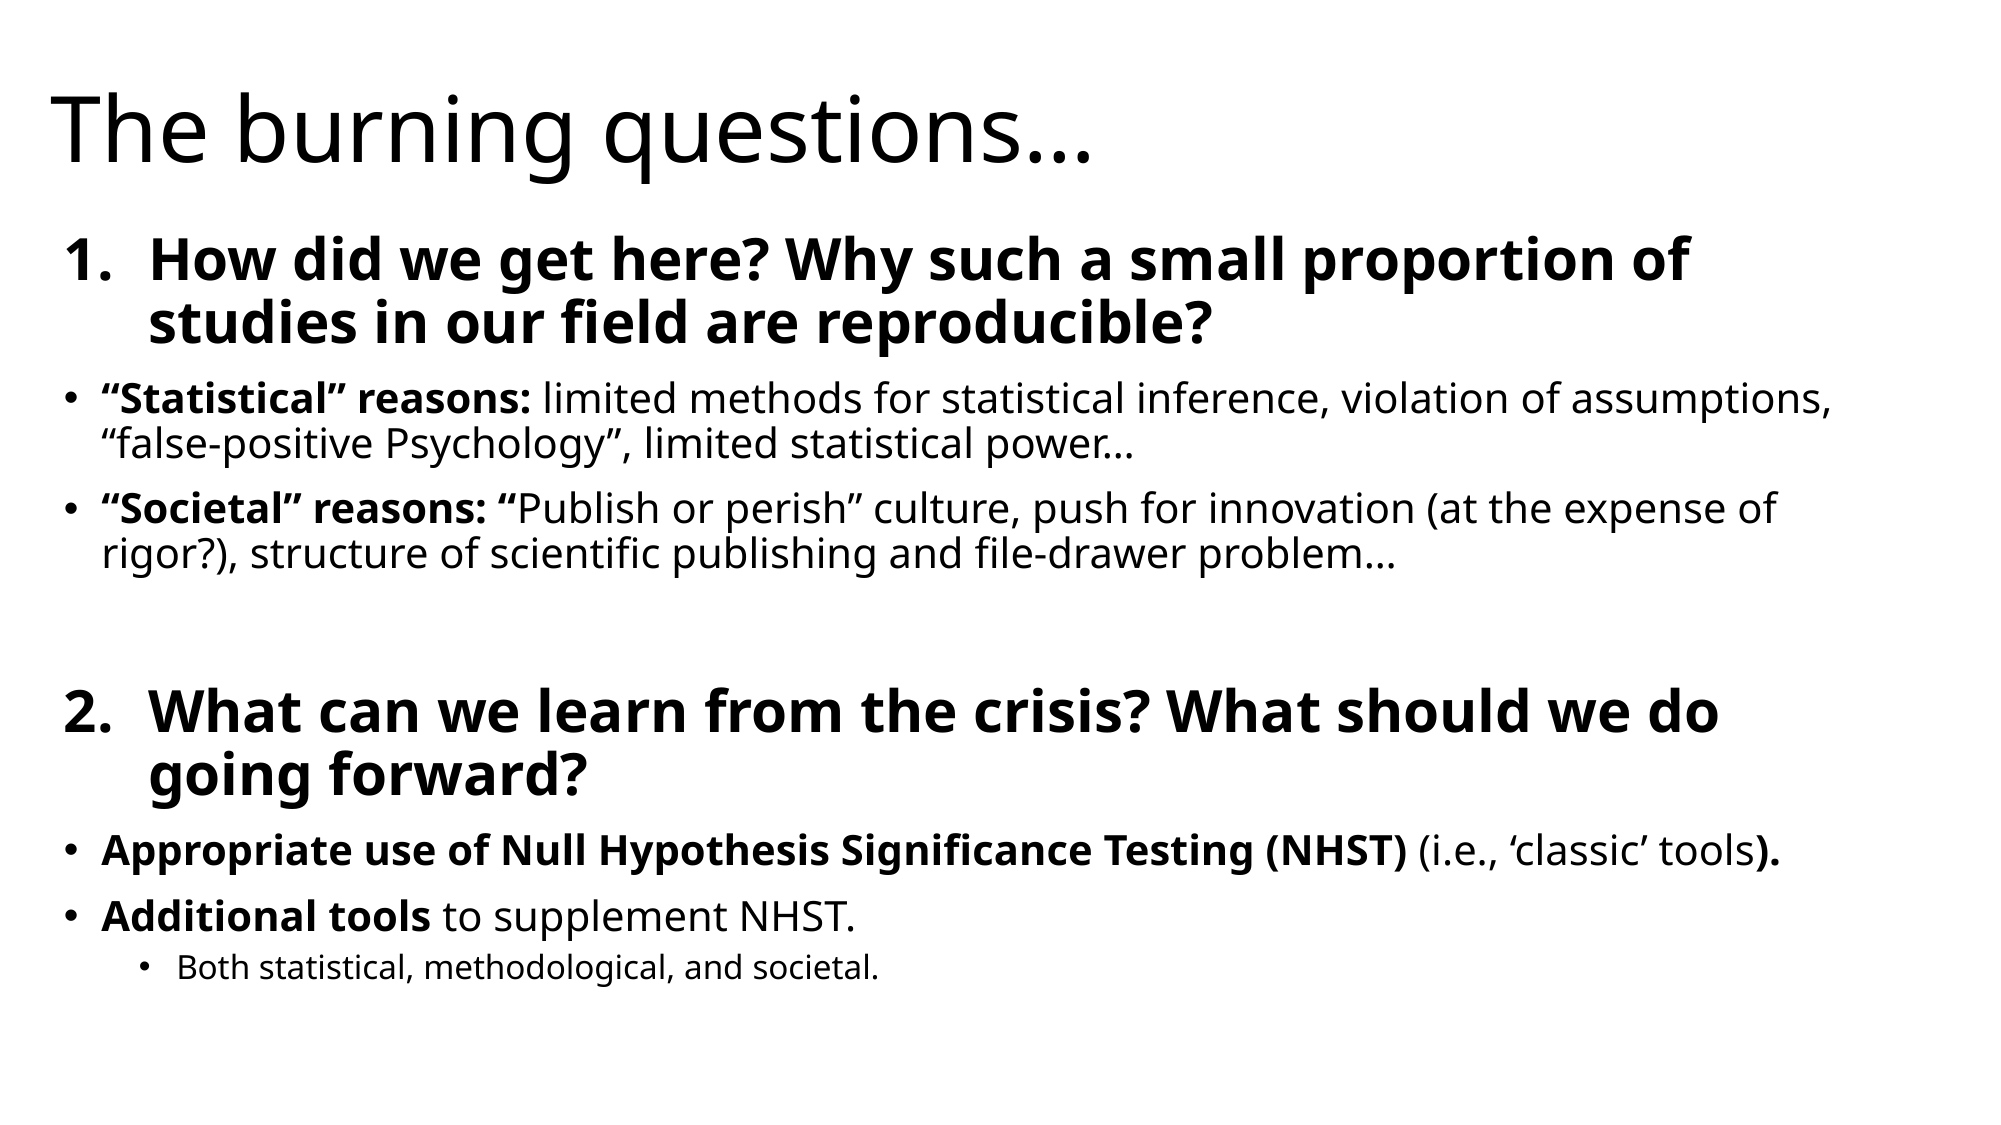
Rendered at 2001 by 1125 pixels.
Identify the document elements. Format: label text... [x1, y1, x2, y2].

list How did we get here? Why such a small proportion of studies in our field are reproducible? “Statistical” reasons: limited methods for statistical inference, violation of assumptions, “false-positive Psychology”, limited statistical power… “Societal” reasons: “Publish or perish” culture, push for innovation (at the expense of rigor?), structure of scientific publishing and file-drawer problem… What can we learn from the crisis? What should we do going forward? Appropriate use of Null Hypothesis Significance Testing (NHST) (i.e., ‘classic’ tools). Additional tools to supplement NHST. Both statistical, methodological, and societal. [48, 222, 1881, 1077]
title The burning questions… [35, 24, 1867, 242]
